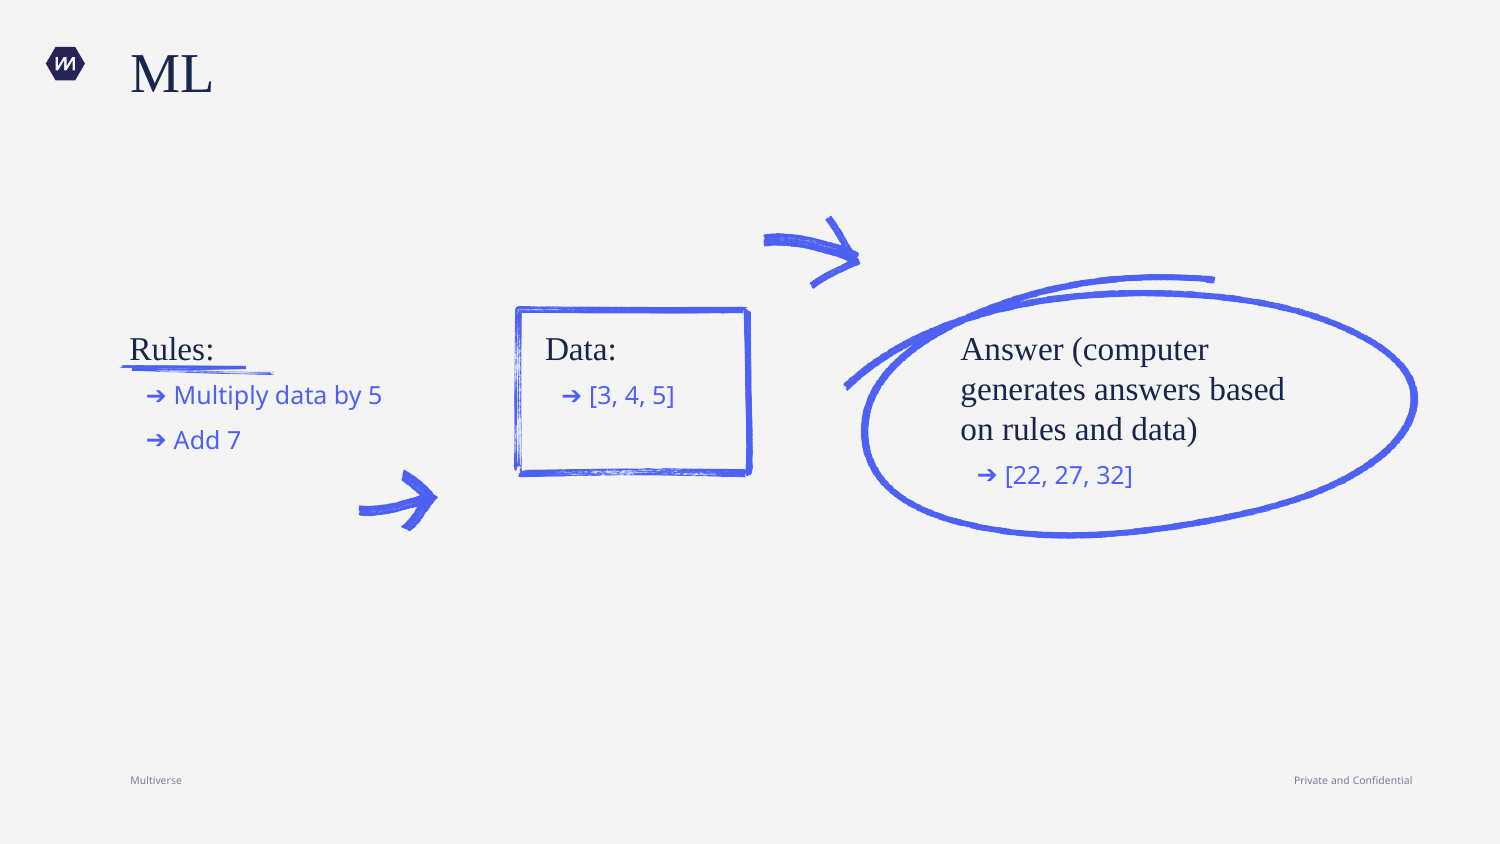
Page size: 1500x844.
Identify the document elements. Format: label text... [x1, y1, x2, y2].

text_box Data: [3, 4, 5] [733, 327, 805, 501]
picture [502, 259, 764, 524]
title ML [130, 36, 1453, 177]
picture [116, 353, 277, 387]
text_box Rules: Multiply data by 5 Add 7 [129, 327, 464, 501]
picture [737, 175, 1483, 697]
picture [290, 424, 470, 564]
